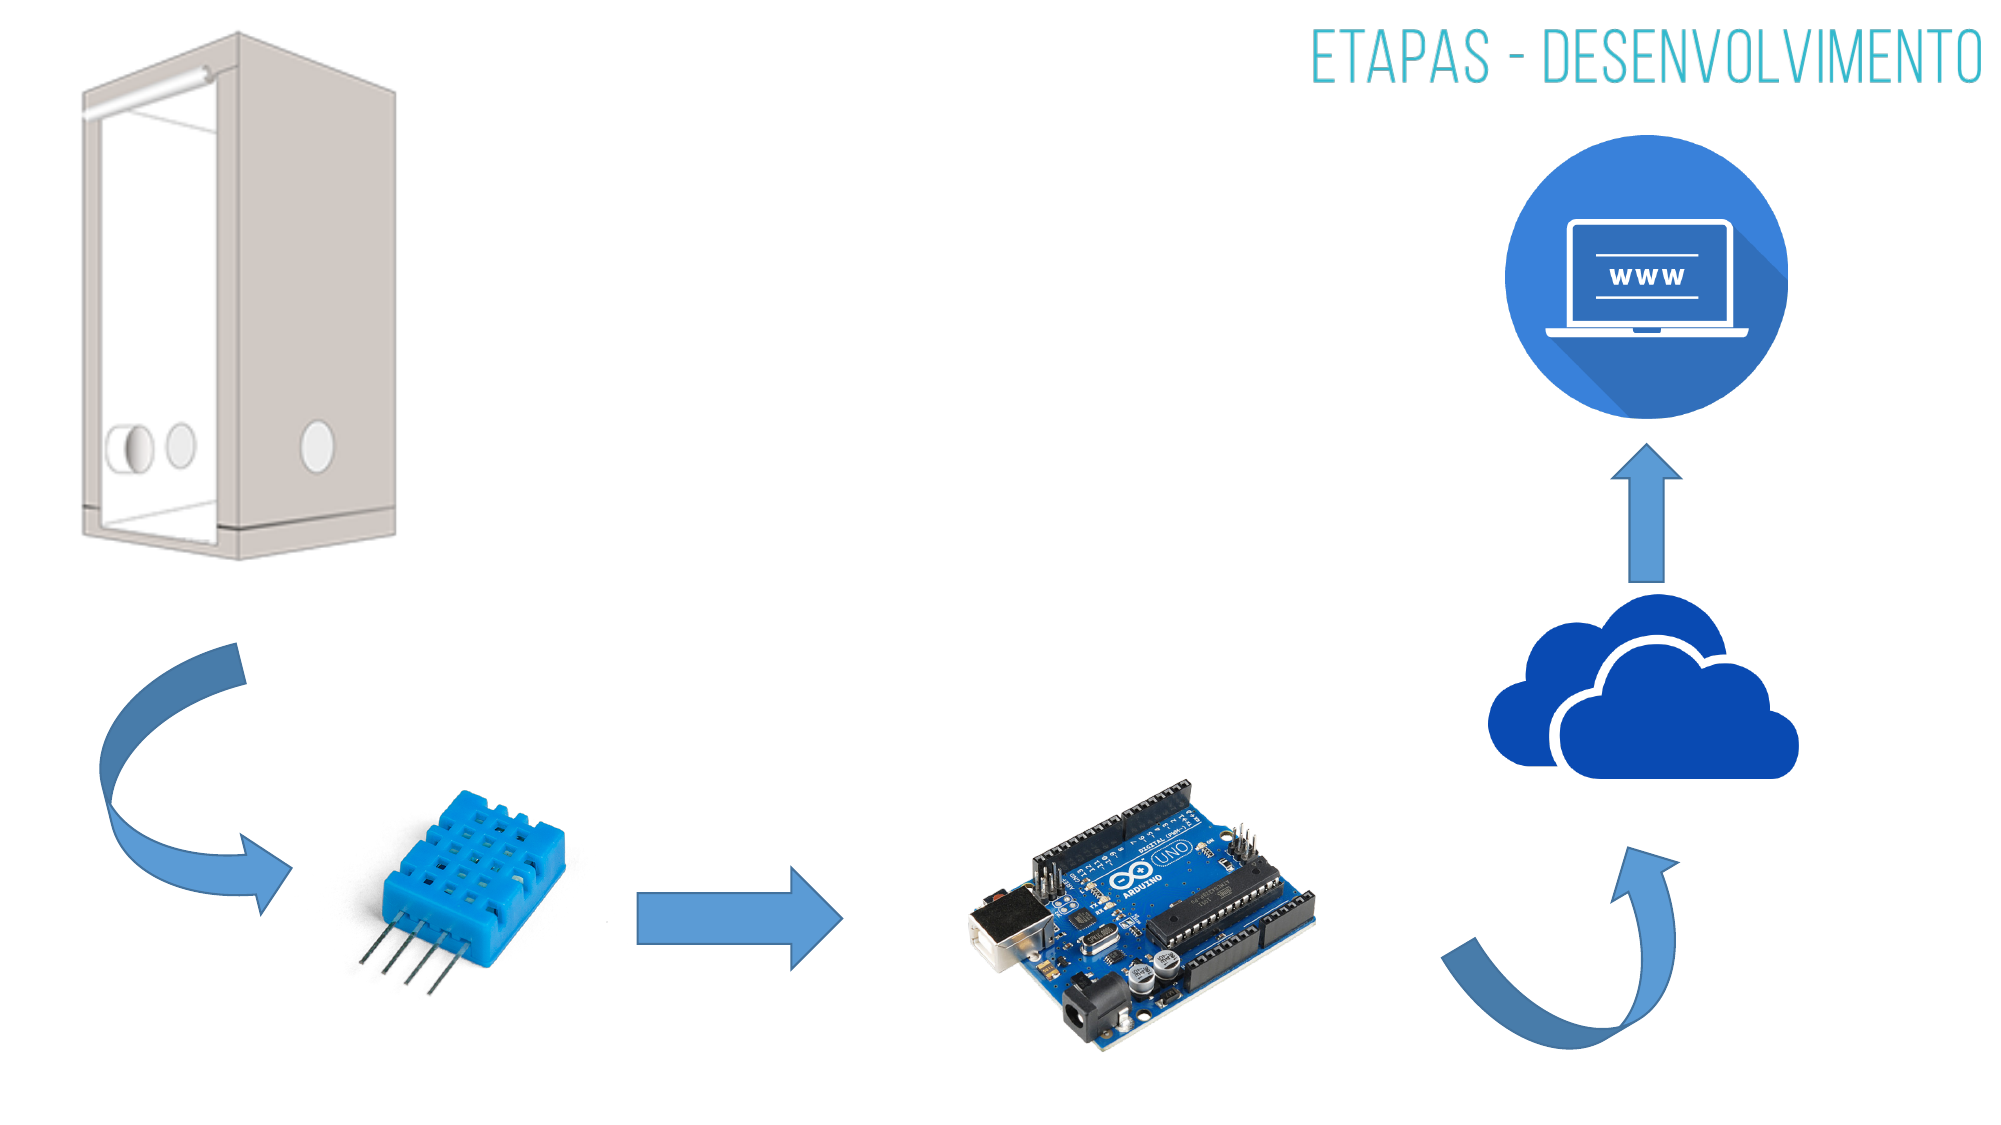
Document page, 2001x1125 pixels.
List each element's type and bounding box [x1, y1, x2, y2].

text_box [1440, 846, 1681, 1050]
text_box [636, 865, 844, 972]
picture [1488, 585, 1805, 779]
text_box [1610, 442, 1684, 583]
picture [289, 719, 635, 1066]
picture [968, 741, 1316, 1090]
picture [0, 0, 2001, 586]
text_box [99, 642, 289, 917]
